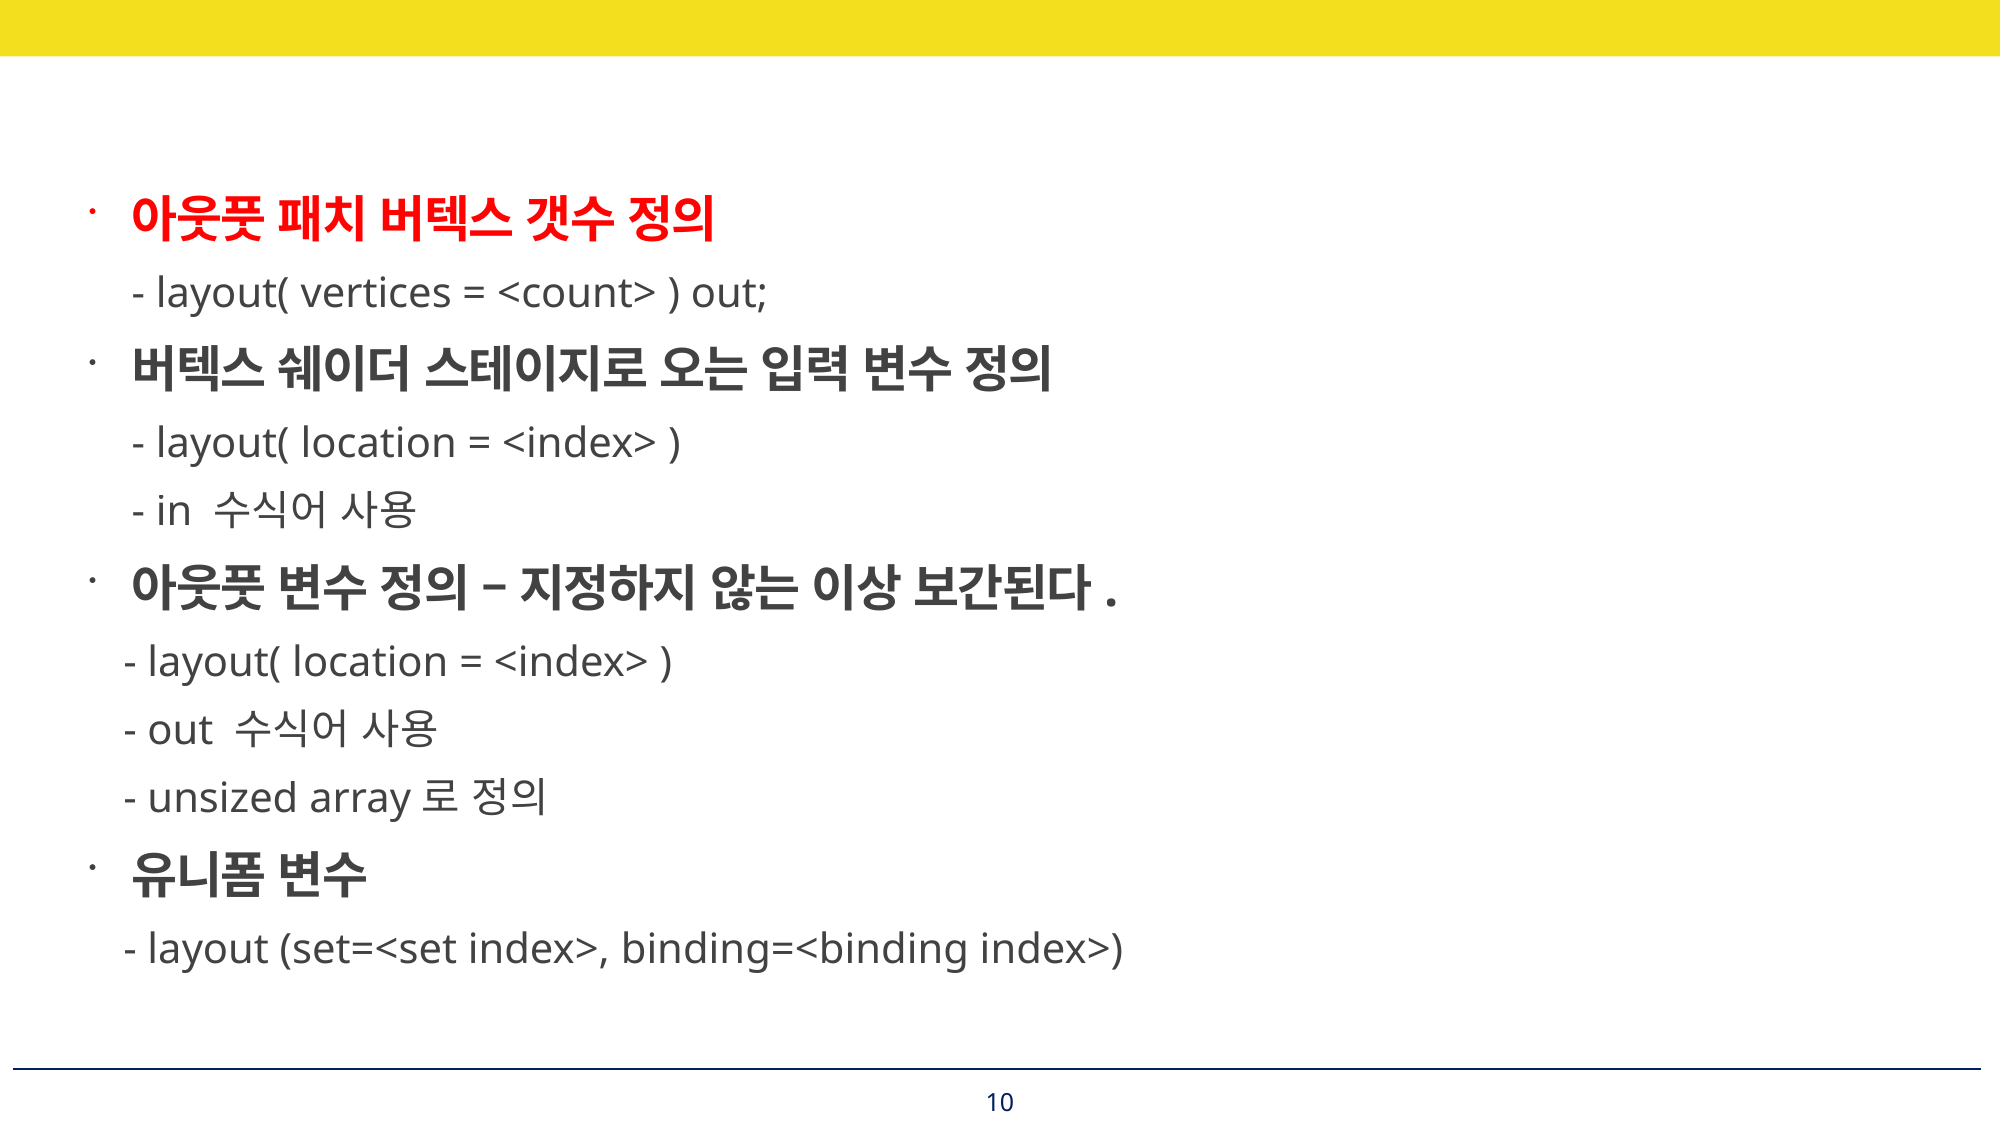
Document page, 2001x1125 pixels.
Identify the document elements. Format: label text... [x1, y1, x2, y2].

slide_number 10 [916, 1078, 1084, 1125]
list 아웃풋 패치 버텍스 갯수 정의 - layout( vertices = <count> ) out; 버텍스 쉐이더 스테이지로 오는 입력 변수 정의 - layout( location = <index> ) - in 수식어 사용 아웃풋 변수 정의 – 지정하지 않는 이상 보간된다. - layout( location = <index> ) - out 수식어 사용 - unsized array로 정의 유니폼 변수 - layout (set=<set index>, binding=<binding index>) [85, 175, 1915, 1049]
